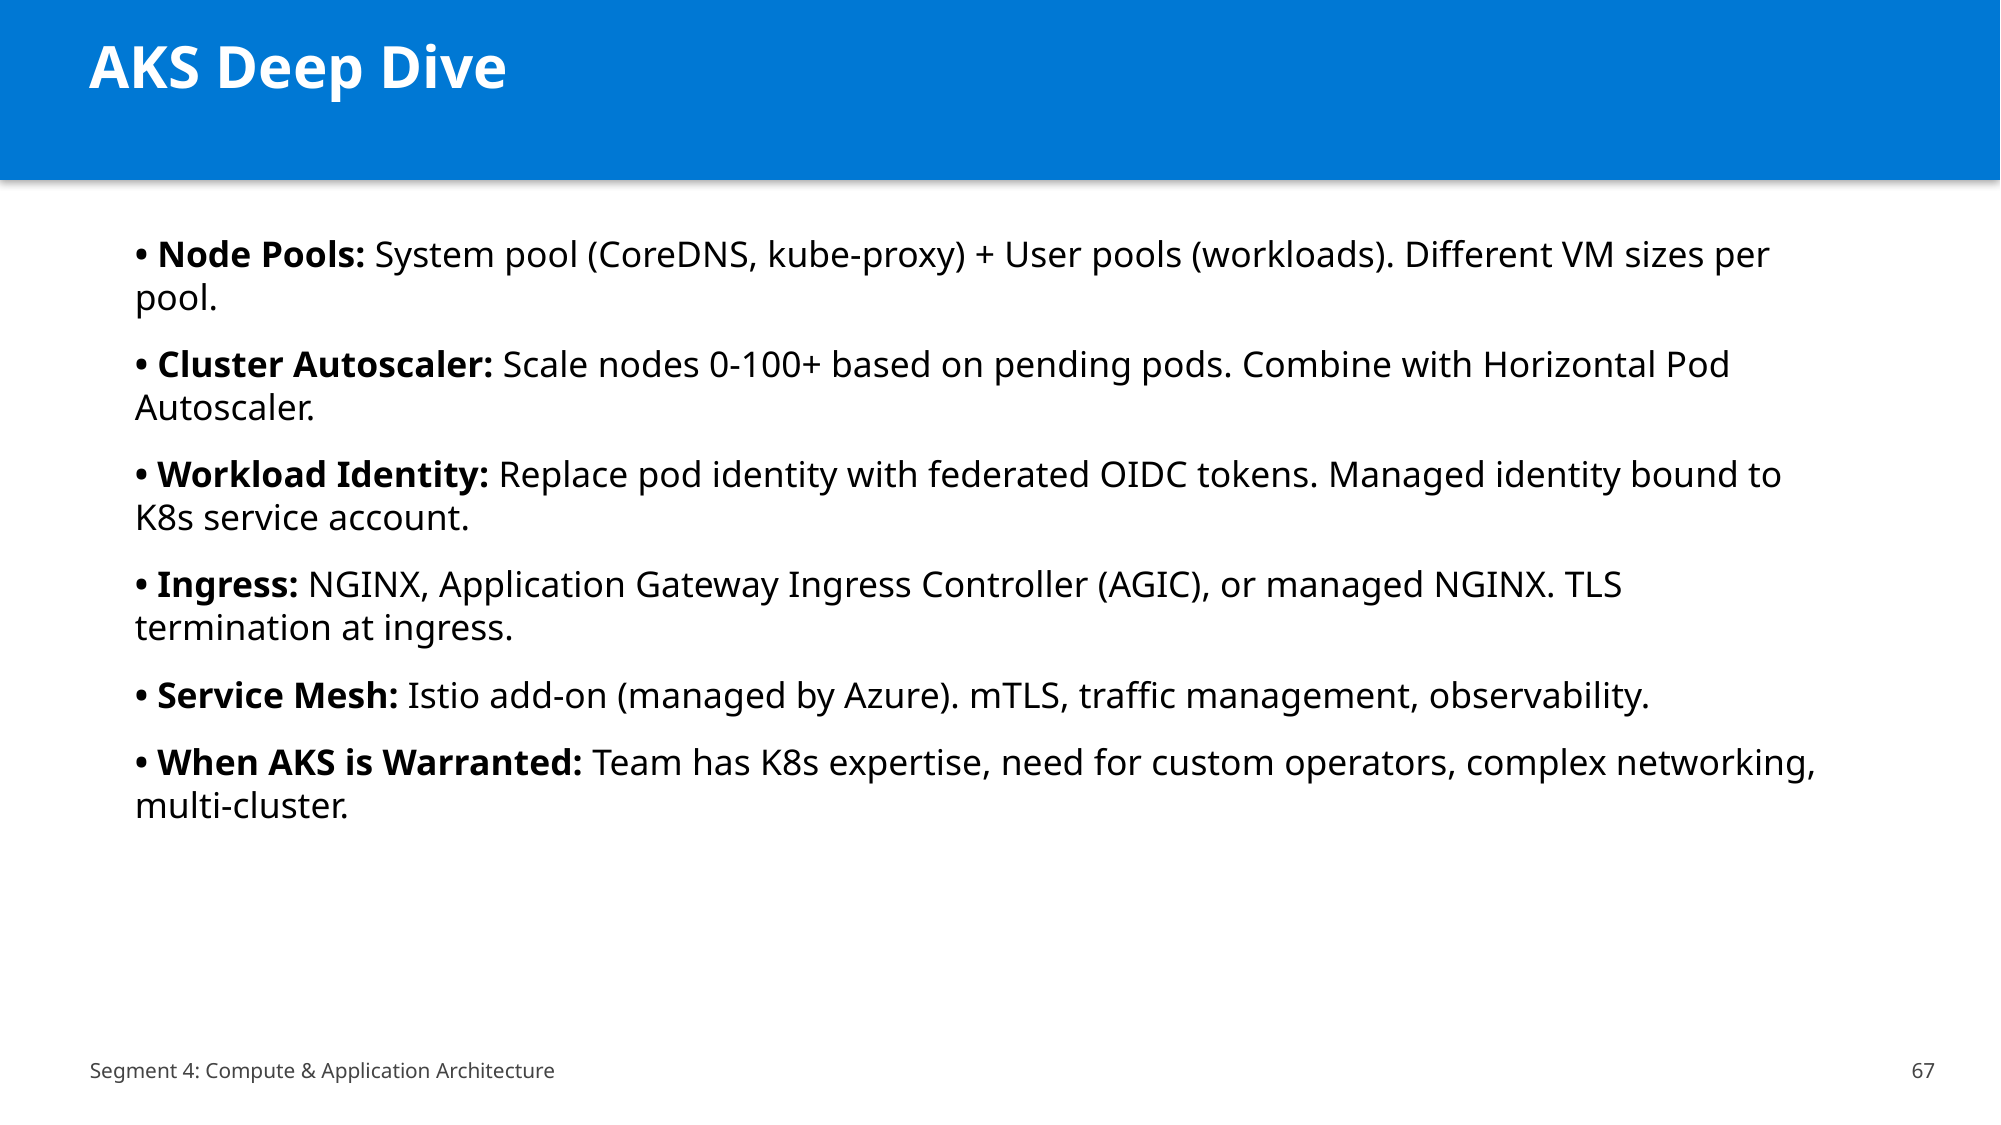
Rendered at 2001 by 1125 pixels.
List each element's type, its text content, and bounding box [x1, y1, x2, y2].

text_box • Node Pools: System pool (CoreDNS, kube-proxy) + User pools (workloads). Different VM sizes per pool. • Cluster Autoscaler: Scale nodes 0-100+ based on pending pods. Combine with Horizontal Pod Autoscaler. • Workload Identity: Replace pod identity with federated OIDC tokens. Managed identity bound to K8s service account. • Ingress: NGINX, Application Gateway Ingress Controller (AGIC), or managed NGINX. TLS termination at ingress. • Service Mesh: Istio add-on (managed by Azure). mTLS, traffic management, observability. • When AKS is Warranted: Team has K8s expertise, need for custom operators, complex networking, multi-cluster. [119, 224, 1845, 833]
text_box AKS Deep Dive [74, 22, 1875, 108]
text_box 67 [1799, 1050, 1950, 1090]
text_box [0, 0, 2000, 181]
text_box Segment 4: Compute & Application Architecture [74, 1050, 975, 1090]
